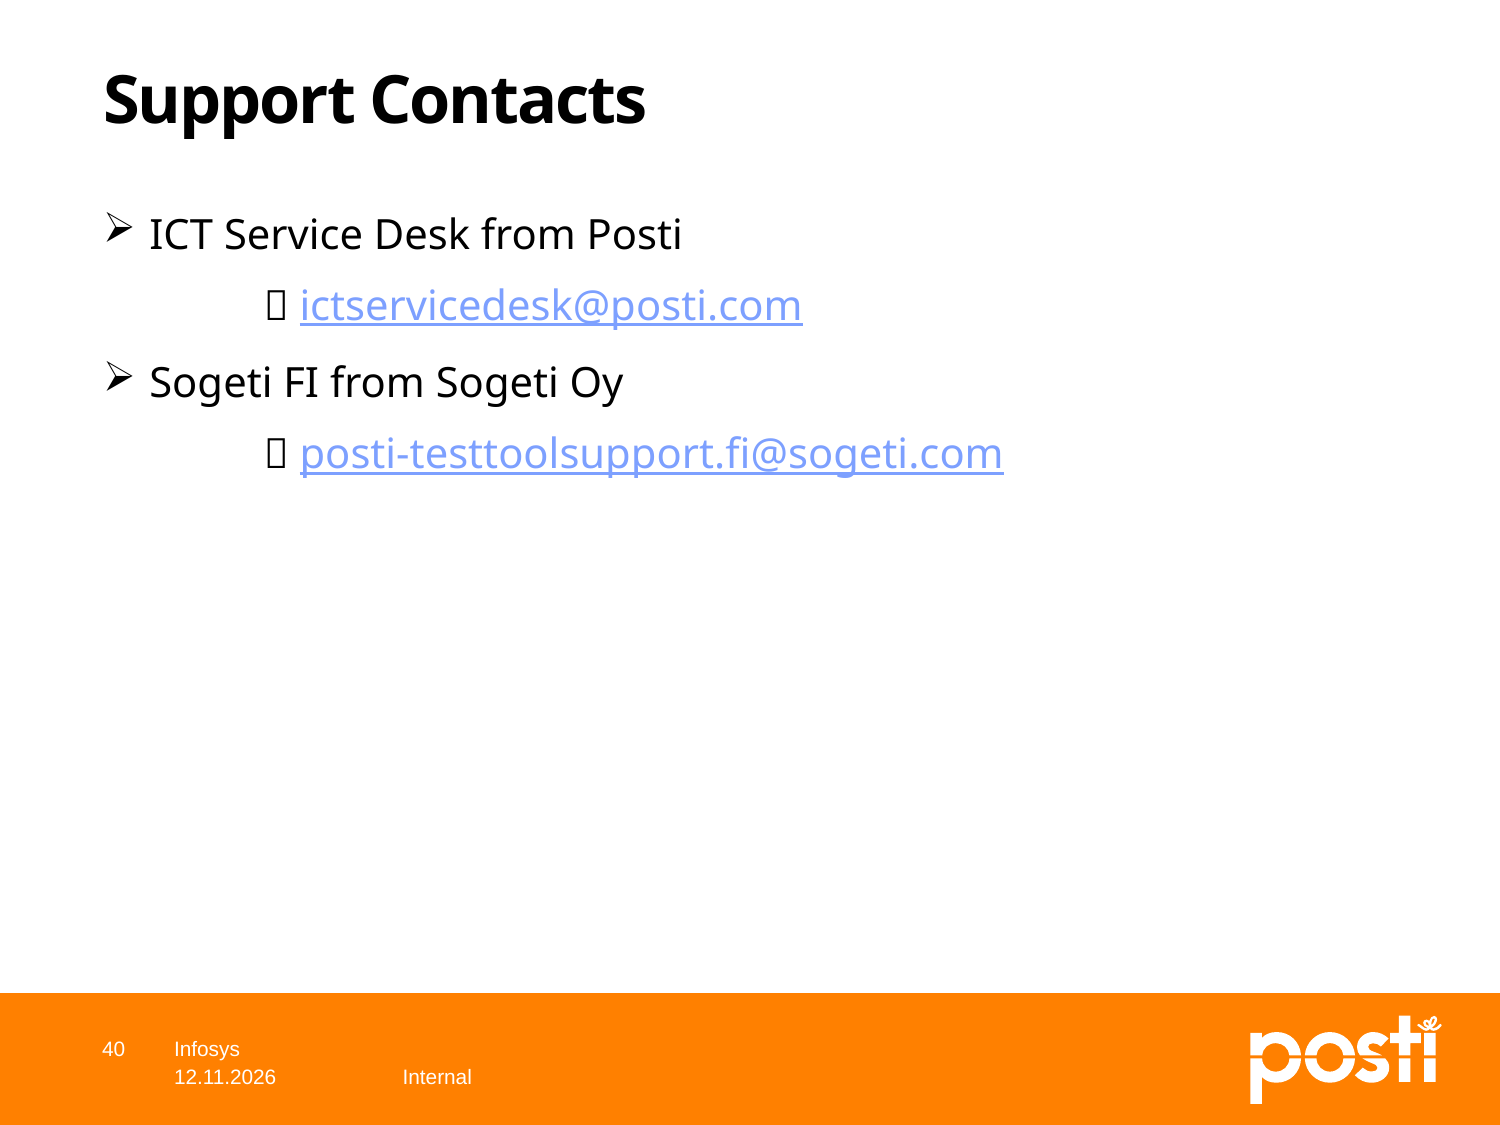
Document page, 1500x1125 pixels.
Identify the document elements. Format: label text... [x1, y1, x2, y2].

footer Infosys [174, 1030, 750, 1061]
list ICT Service Desk from Posti  ictservicedesk@posti.com Sogeti FI from Sogeti Oy  posti-testtoolsupport.fi@sogeti.com [103, 207, 1436, 900]
slide_number 40 [102, 1024, 164, 1072]
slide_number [174, 1061, 399, 1089]
title Support Contacts [103, 56, 1436, 180]
